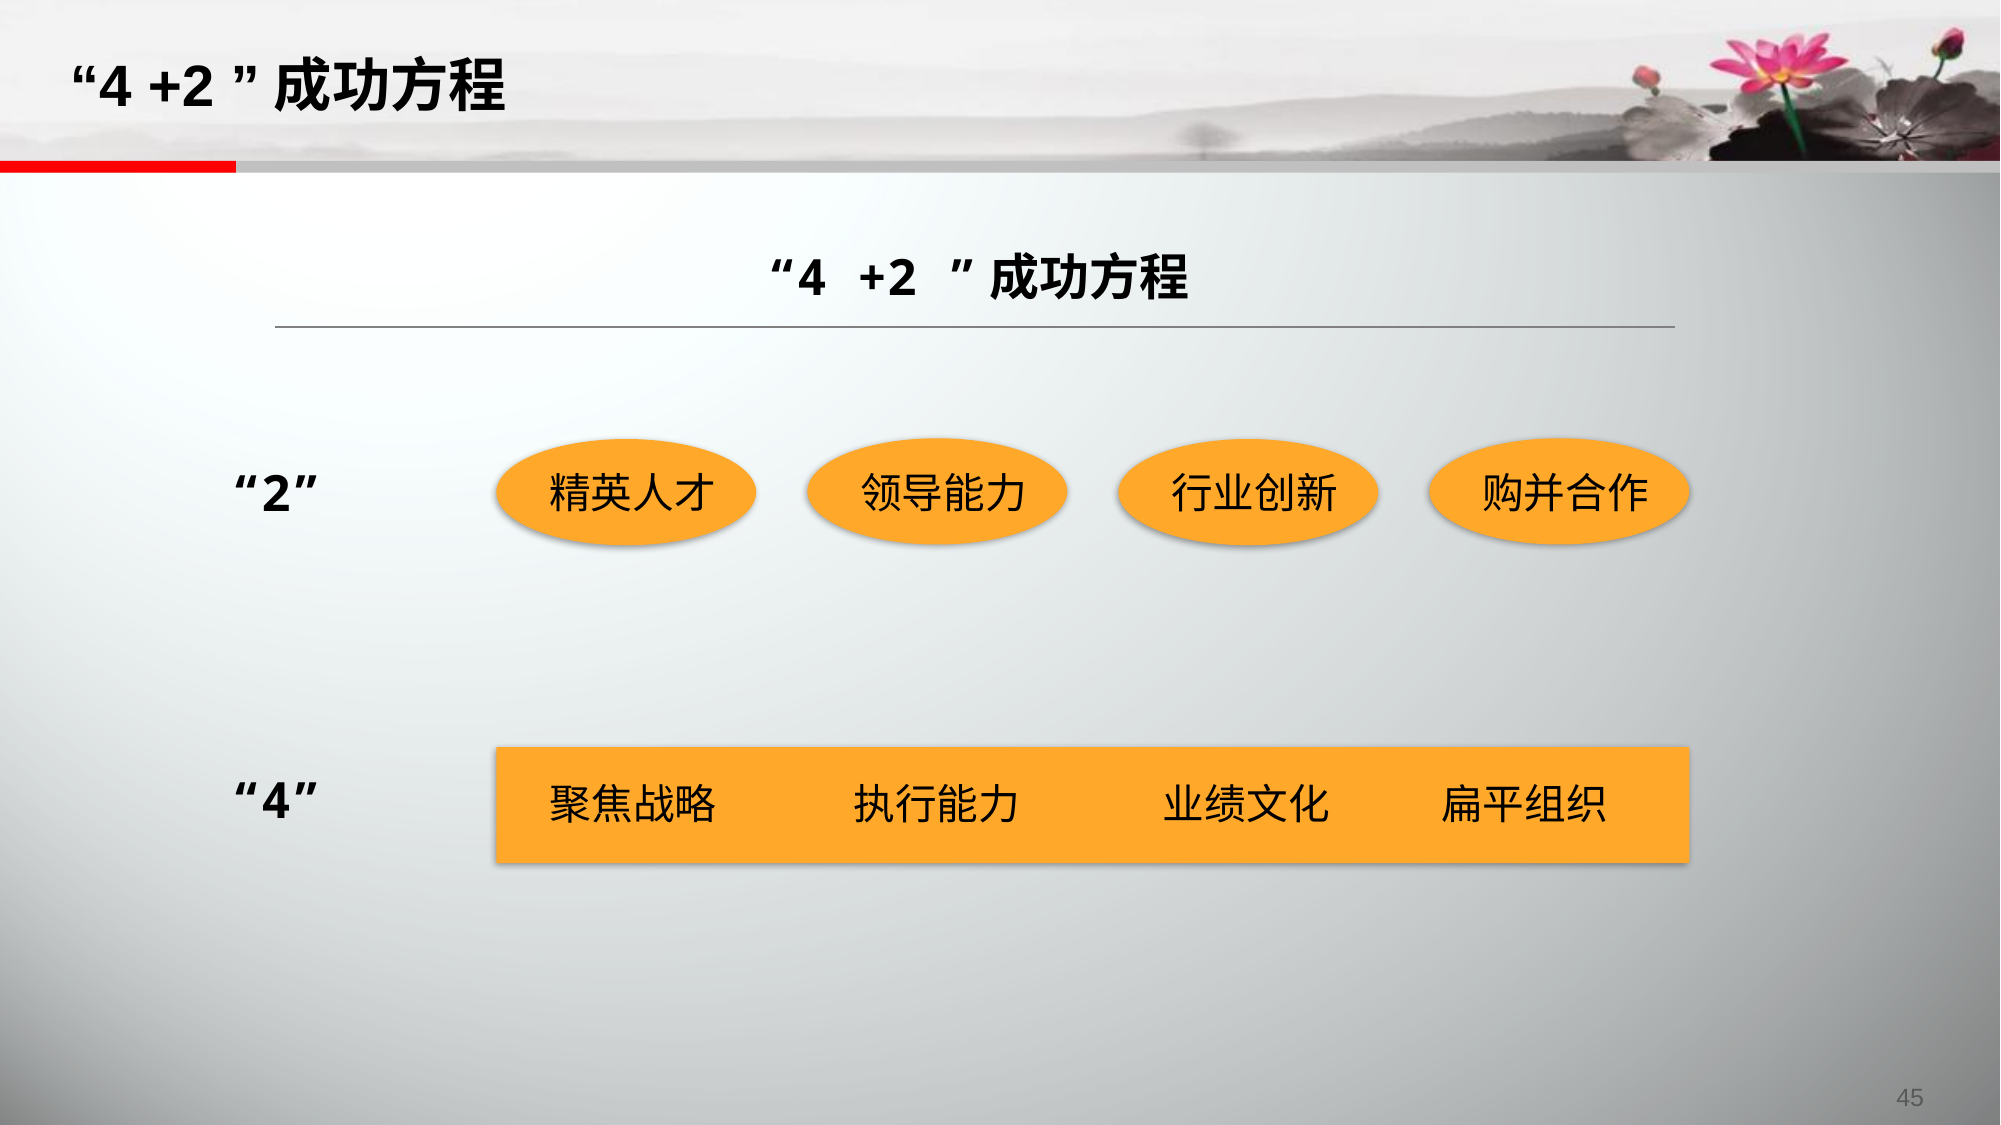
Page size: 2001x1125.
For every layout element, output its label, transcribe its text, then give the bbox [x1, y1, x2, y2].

text_box “4 +2 ”成功方程 [54, 14, 1504, 152]
text_box “4” [216, 760, 377, 836]
text_box 执行能力 [838, 770, 1110, 836]
text_box “2” [216, 453, 389, 529]
text_box 精英人才 [495, 438, 758, 547]
text_box 聚焦战略 [535, 770, 838, 836]
text_box [496, 746, 1690, 864]
picture [0, 173, 2000, 1125]
text_box 领导能力 [806, 437, 1069, 546]
text_box 行业创新 [1117, 438, 1380, 547]
picture [0, 0, 2000, 160]
title “4 +2 ”成功方程 [701, 224, 1256, 326]
text_box 购并合作 [1428, 437, 1691, 546]
slide_number 45 [1818, 1073, 1940, 1117]
text_box 业绩文化 [1110, 770, 1430, 836]
text_box 扁平组织 [1430, 770, 1690, 836]
